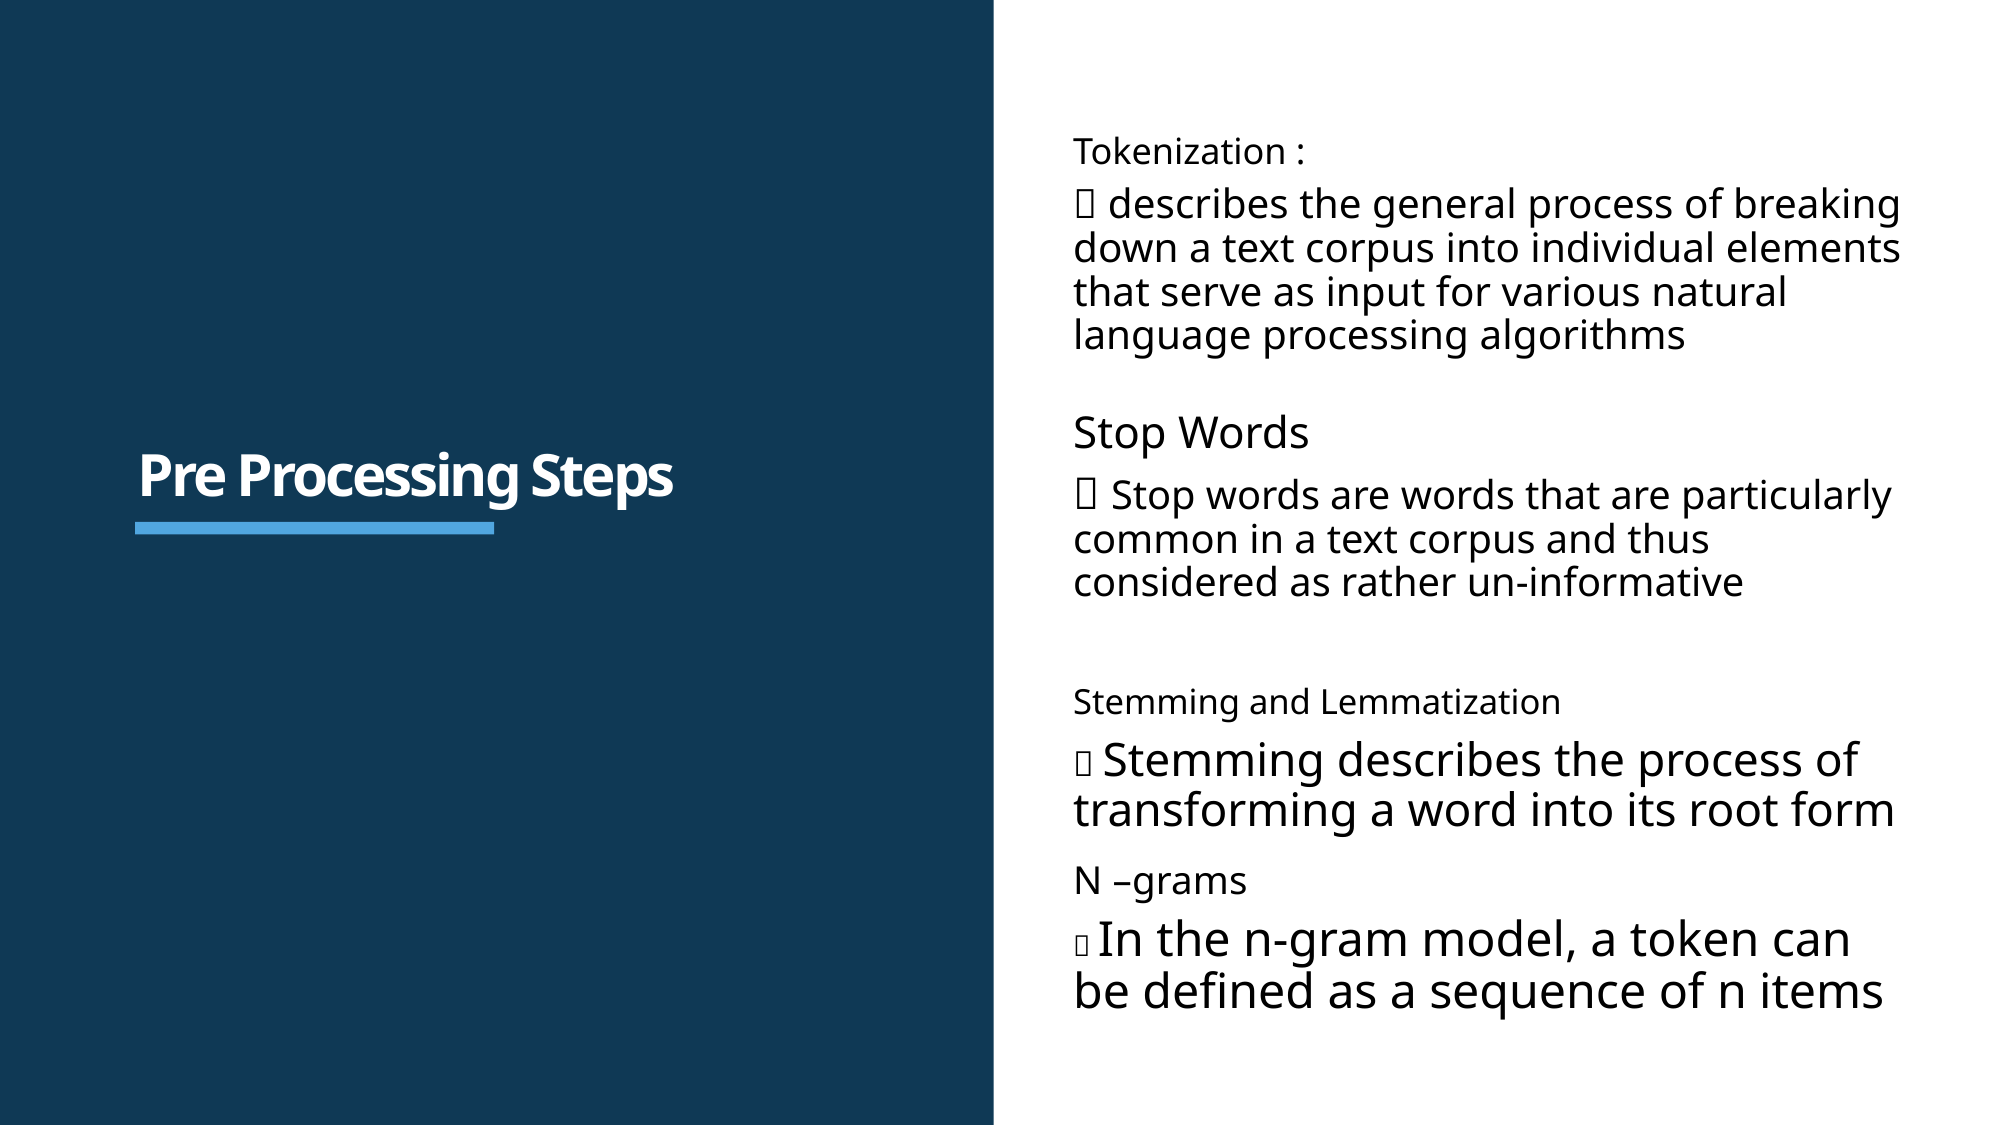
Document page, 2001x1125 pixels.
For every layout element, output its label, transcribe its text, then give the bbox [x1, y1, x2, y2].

list Stemming and Lemmatization  Stemming describes the process of transforming a word into its root form [1058, 677, 1919, 852]
title Pre Processing Steps [138, 287, 1080, 517]
list Tokenization :  describes the general process of breaking down a text corpus into individual elements that serve as input for various natural language processing algorithms [1058, 112, 1919, 380]
list Stop Words  Stop words are words that are particularly common in a text corpus and thus considered as rather un-informative [1058, 402, 1919, 614]
text_box N –grams  In the n-gram model, a token can be defined as a sequence of n items [1058, 852, 1919, 1027]
